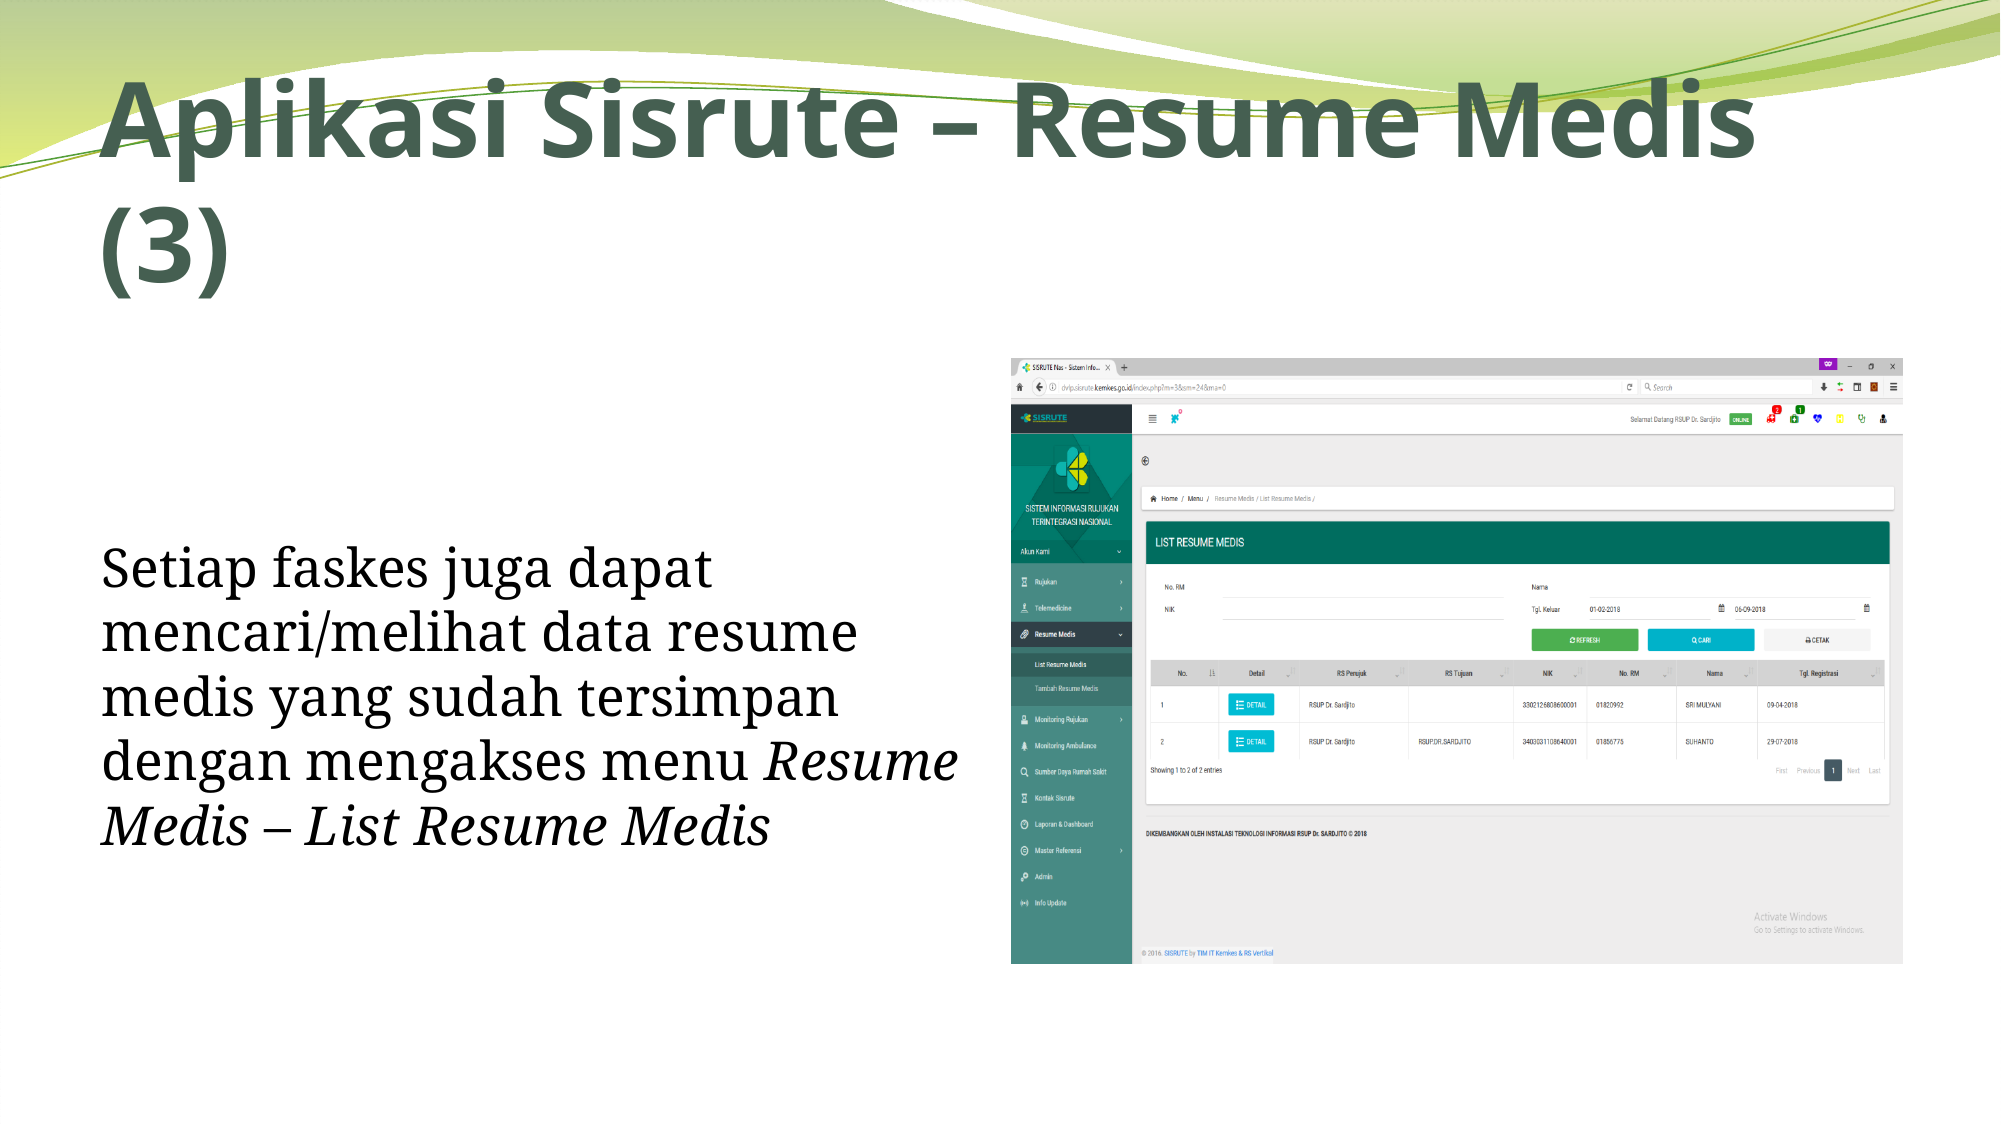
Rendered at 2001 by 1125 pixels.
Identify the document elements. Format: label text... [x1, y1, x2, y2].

picture [1011, 358, 1904, 964]
list Setiap faskes juga dapat mencari/melihat data resume medis yang sudah tersimpan dengan mengakses menu Resume Medis – List Resume Medis [82, 526, 1000, 867]
title Aplikasi Sisrute – Resume Medis (3) [99, 115, 1900, 303]
